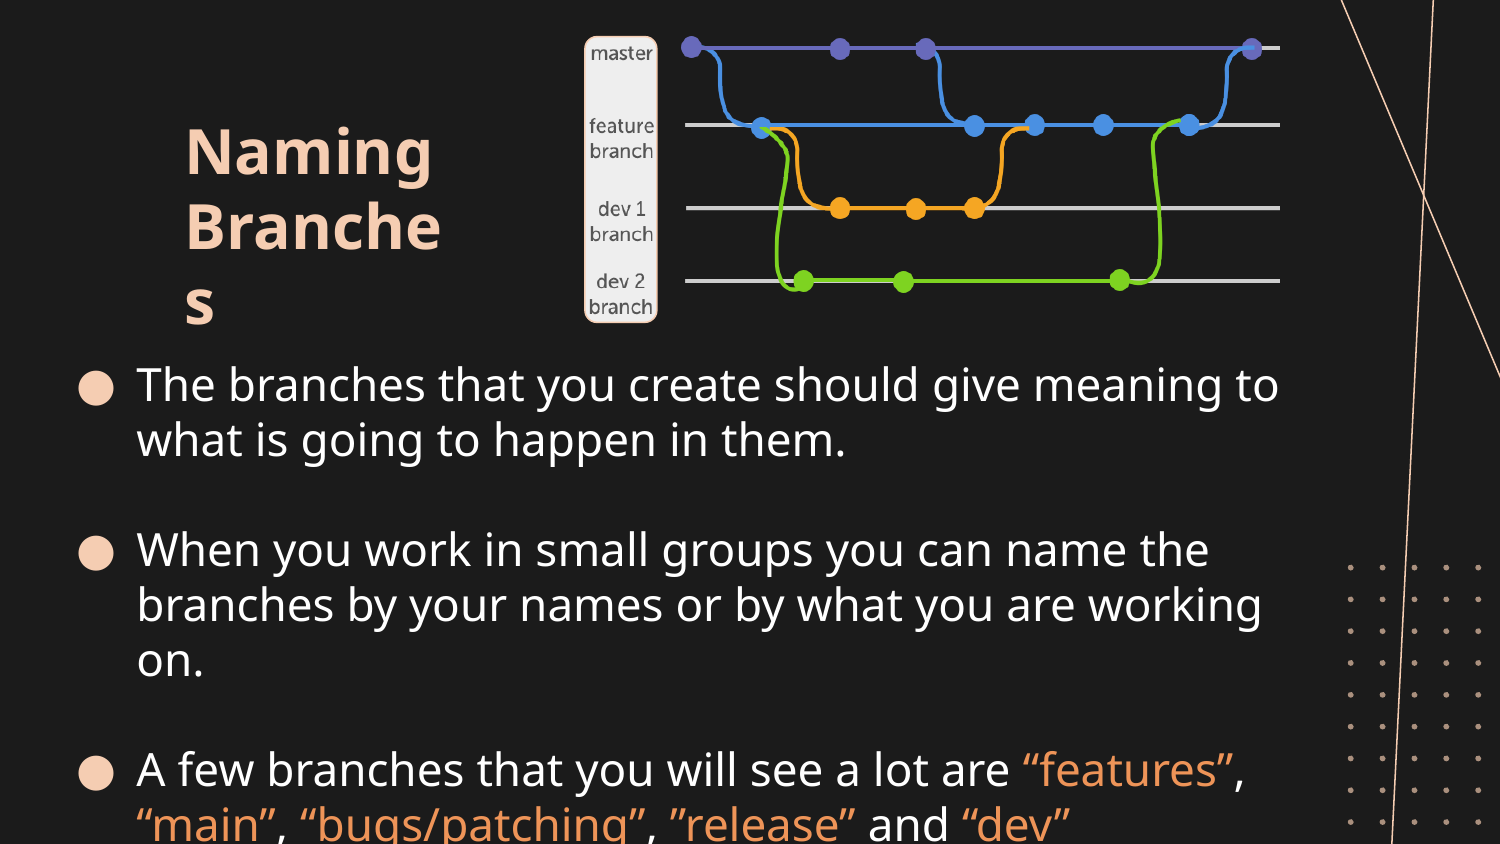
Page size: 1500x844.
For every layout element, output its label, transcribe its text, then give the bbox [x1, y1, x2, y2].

title Naming Branches [169, 96, 472, 191]
text_box The branches that you create should give meaning to what is going to happen in them. When you work in small groups you can name the branches by your names or by what you are working on. A few branches that you will see a lot are “features”, “main”, “bugs/patching”, ”release” and “dev” [46, 340, 1342, 806]
picture [584, 36, 1280, 323]
